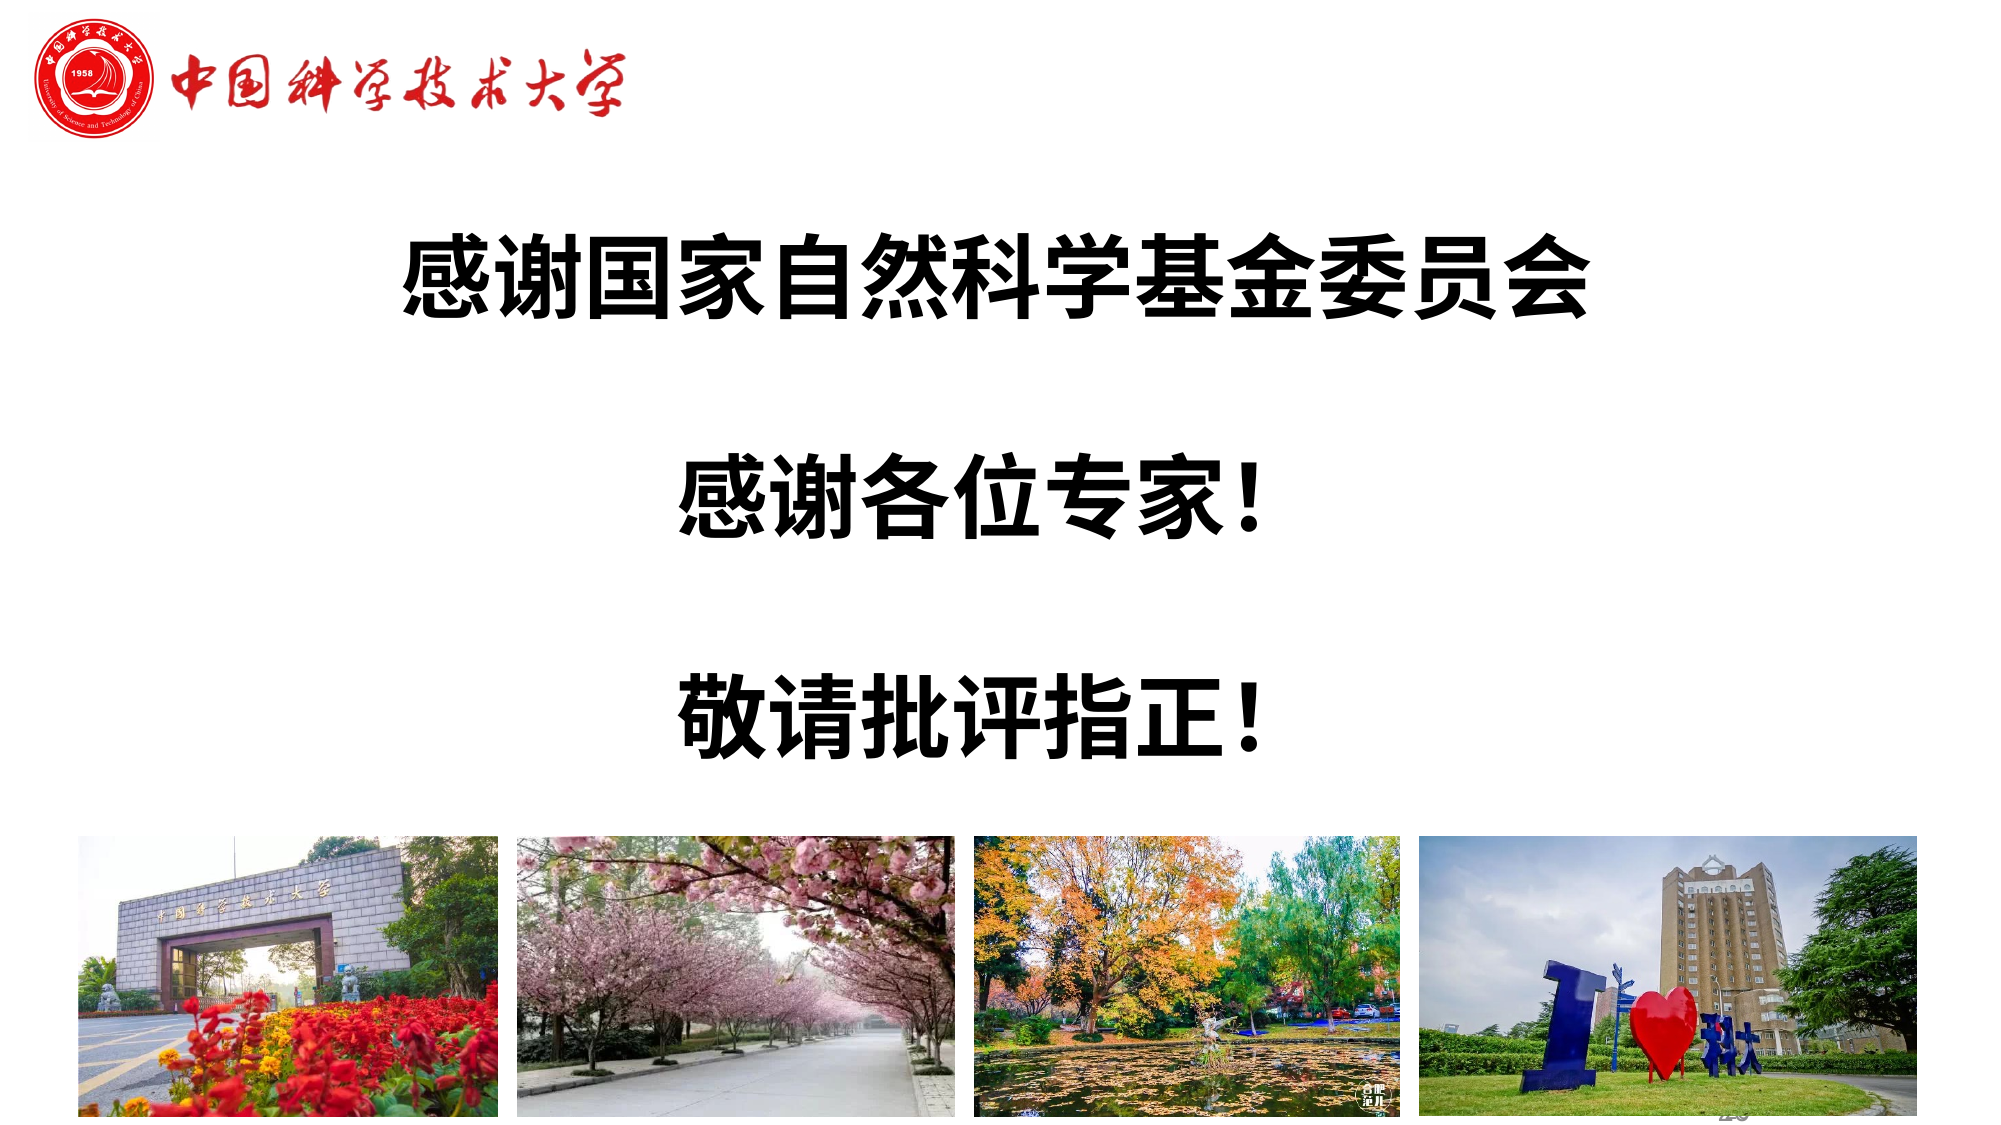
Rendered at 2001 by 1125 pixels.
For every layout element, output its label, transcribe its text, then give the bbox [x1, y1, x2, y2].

text_box [1415, 1117, 1765, 1125]
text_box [77, 836, 1917, 1117]
text_box 感谢国家自然科学基金委员会 感谢各位专家！ 敬请批评指正！ [249, 304, 1745, 778]
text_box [28, 12, 645, 142]
